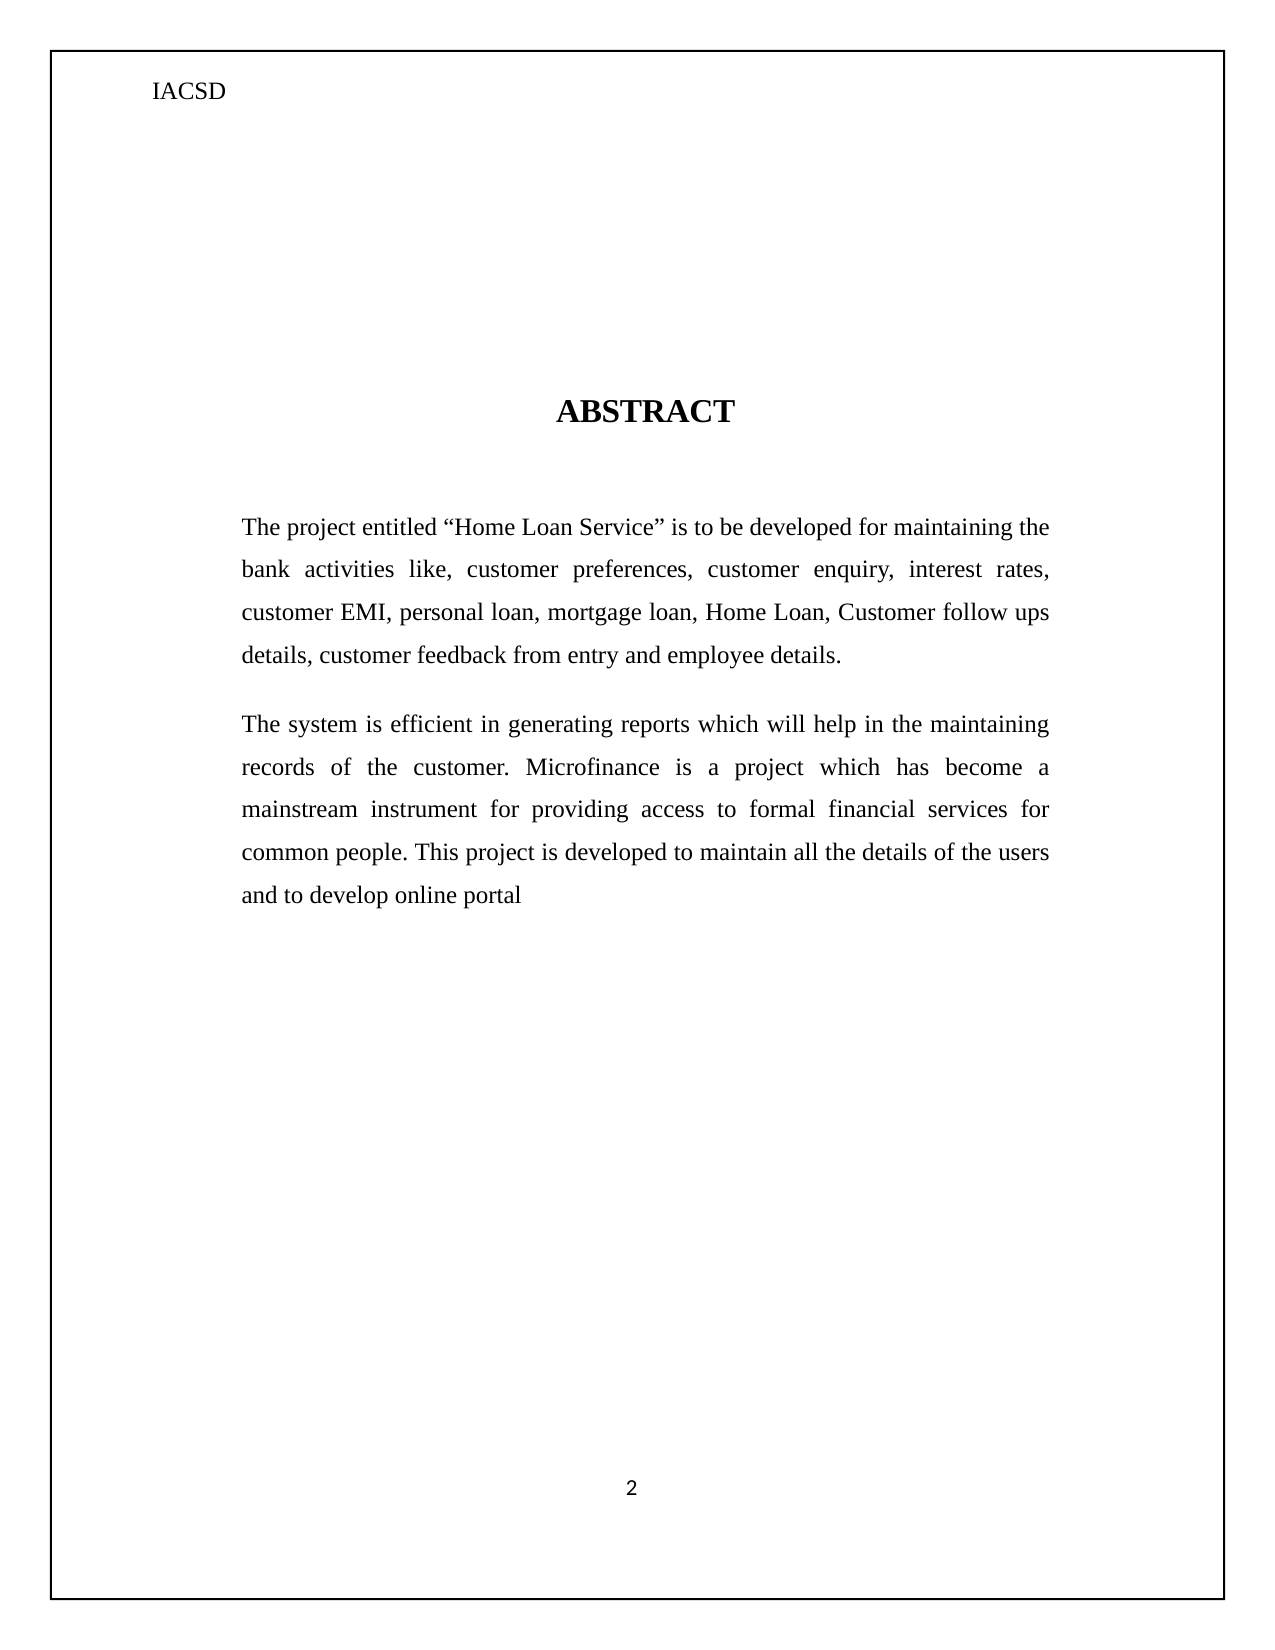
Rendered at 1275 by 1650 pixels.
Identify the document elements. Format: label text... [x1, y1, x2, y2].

text_box ABSTRACT The project entitled “Home Loan Service” is to be developed for maintaining the bank activities like, customer preferences, customer enquiry, interest rates, customer EMI, personal loan, mortgage loan, Home Loan, Customer follow ups details, customer feedback from entry and employee details. The system is efficient in generating reports which will help in the maintaining records of the customer. Microfinance is a project which has become a mainstream instrument for providing access to formal financial services for common people. This project is developed to maintain all the details of the users and to develop online portal [239, 386, 1054, 909]
text_box [49, 49, 1226, 1601]
text_box IACSD [149, 72, 230, 105]
slide_number 2 [619, 1476, 658, 1650]
